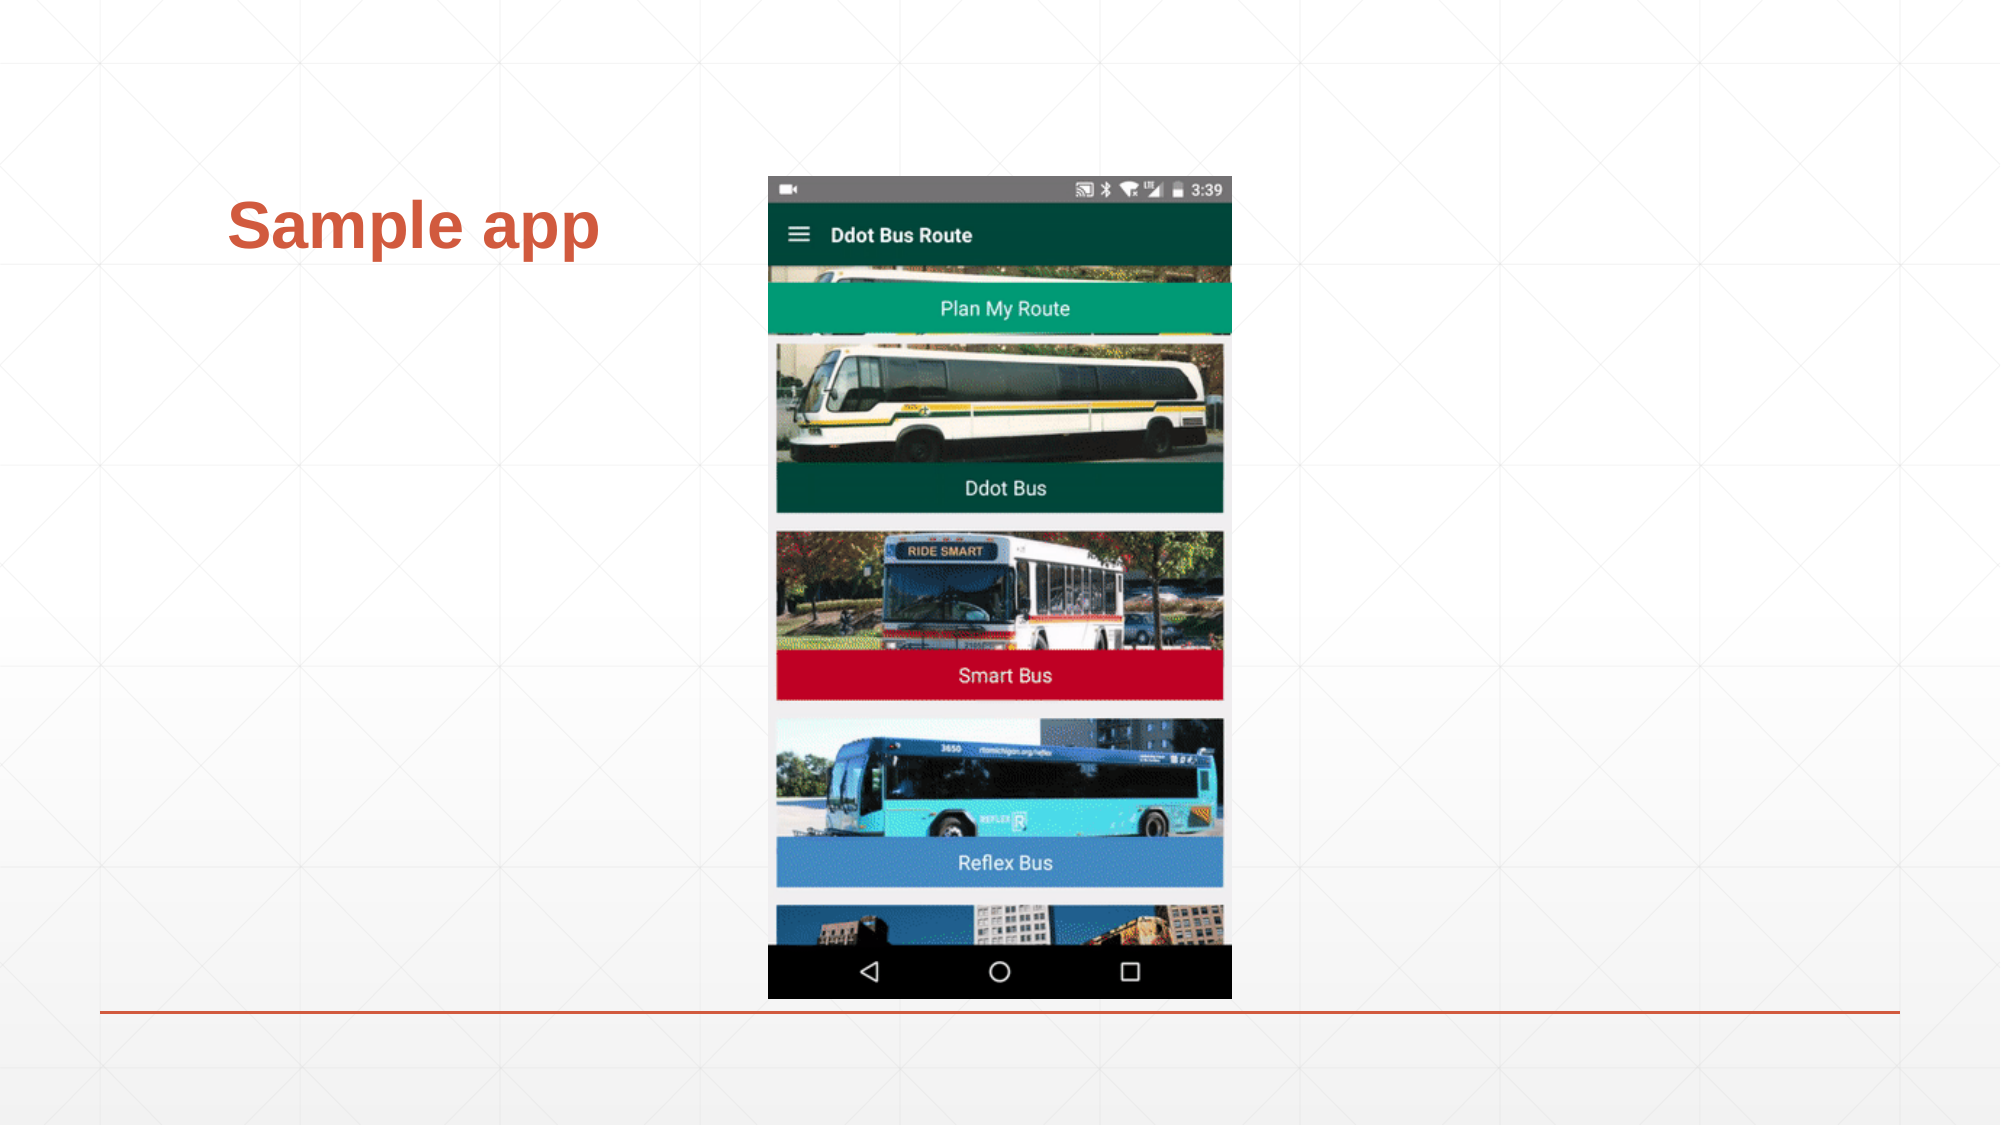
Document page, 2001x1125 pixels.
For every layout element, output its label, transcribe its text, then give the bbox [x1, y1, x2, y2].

title Sample app [212, 82, 1788, 271]
picture [768, 176, 1232, 999]
